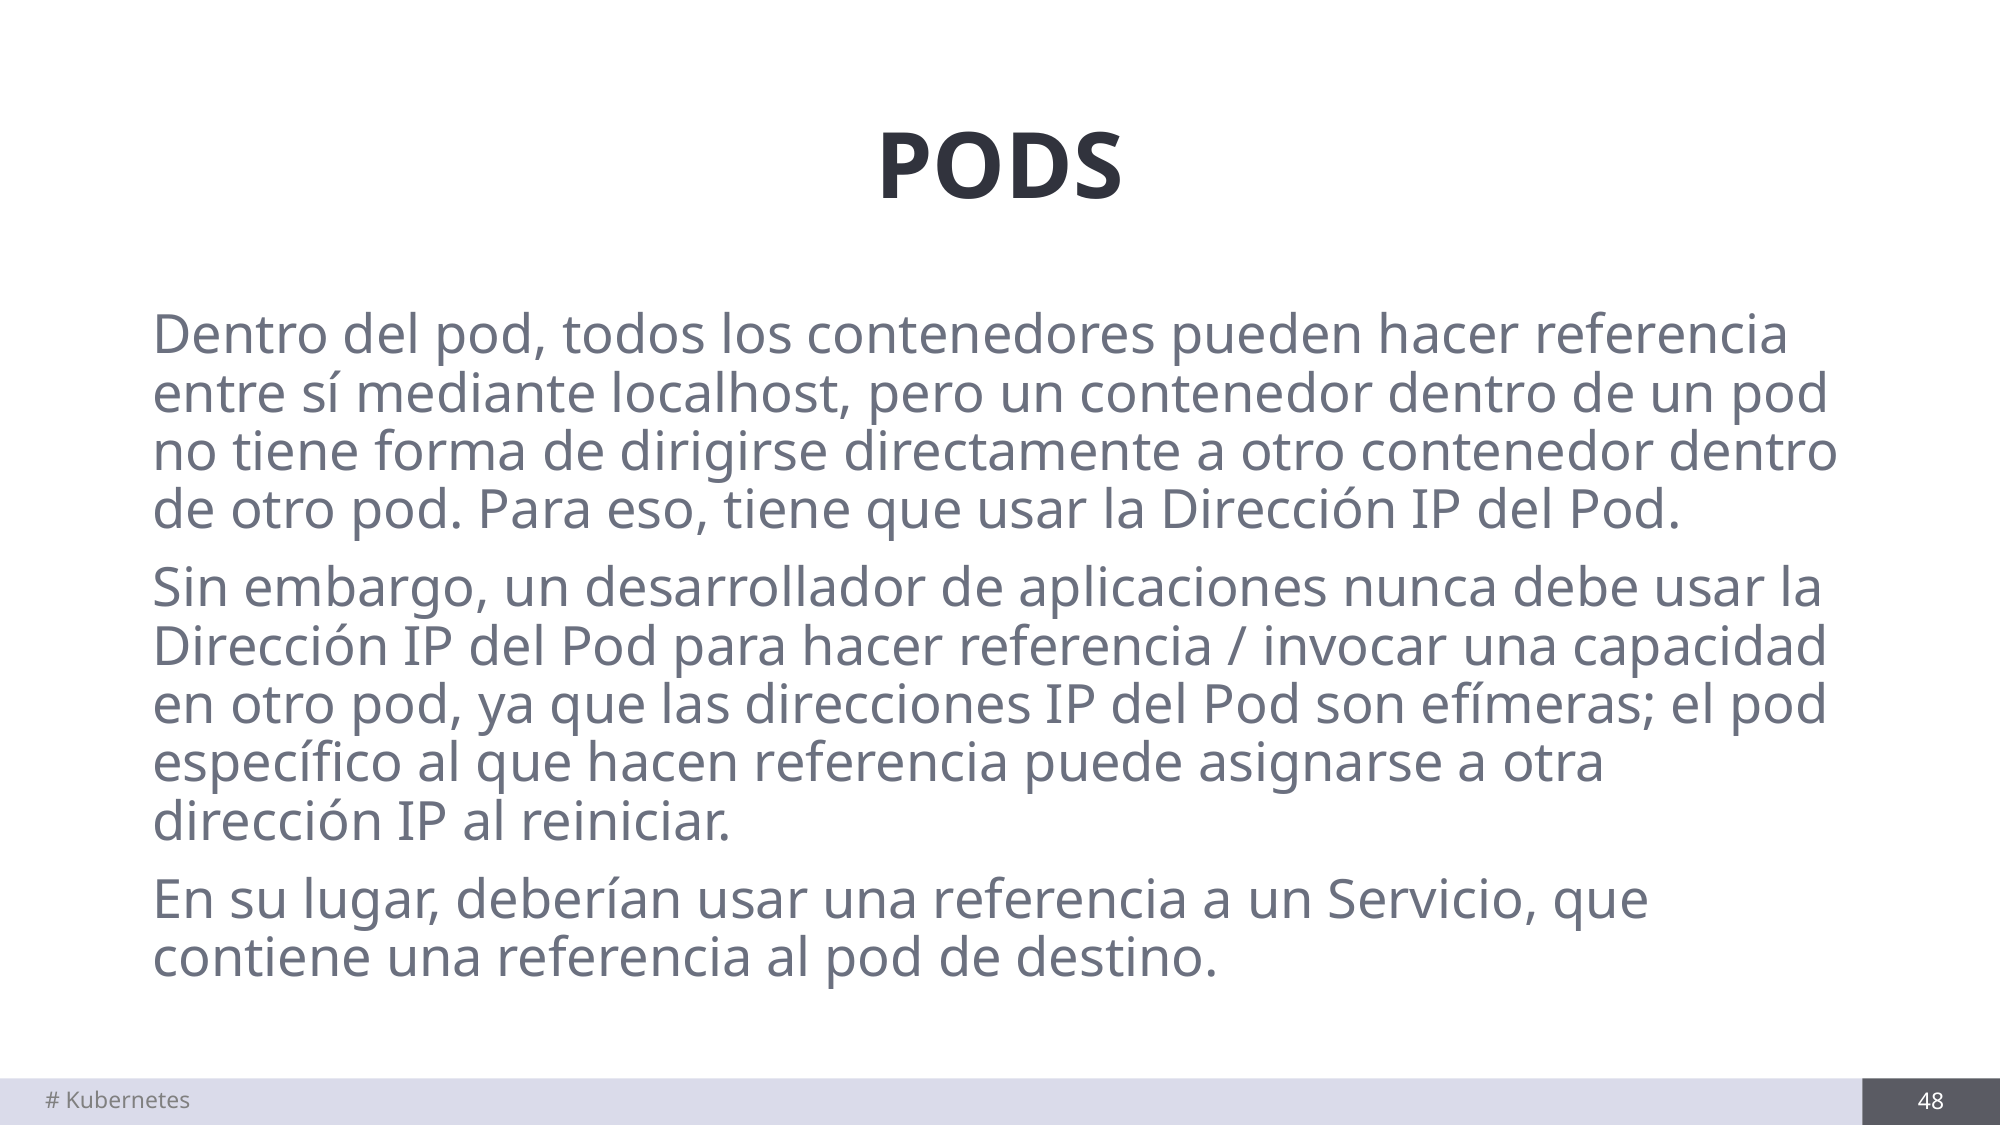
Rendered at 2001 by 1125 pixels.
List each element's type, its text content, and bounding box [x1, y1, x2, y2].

slide_number 48 [1862, 1078, 2000, 1125]
title PODS [137, 59, 1863, 278]
list Dentro del pod, todos los contenedores pueden hacer referencia entre sí mediante localhost, pero un contenedor dentro de un pod no tiene forma de dirigirse directamente a otro contenedor dentro de otro pod. Para eso, tiene que usar la Dirección IP del Pod. Sin embargo, un desarrollador de aplicaciones nunca debe usar la Dirección IP del Pod para hacer referencia / invocar una capacidad en otro pod, ya que las direcciones IP del Pod son efímeras; el pod específico al que hacen referencia puede asignarse a otra dirección IP al reiniciar. En su lugar, deberían usar una referencia a un Servicio, que contiene una referencia al pod de destino. [137, 299, 1863, 1014]
footer # Kubernetes [0, 1078, 1862, 1125]
